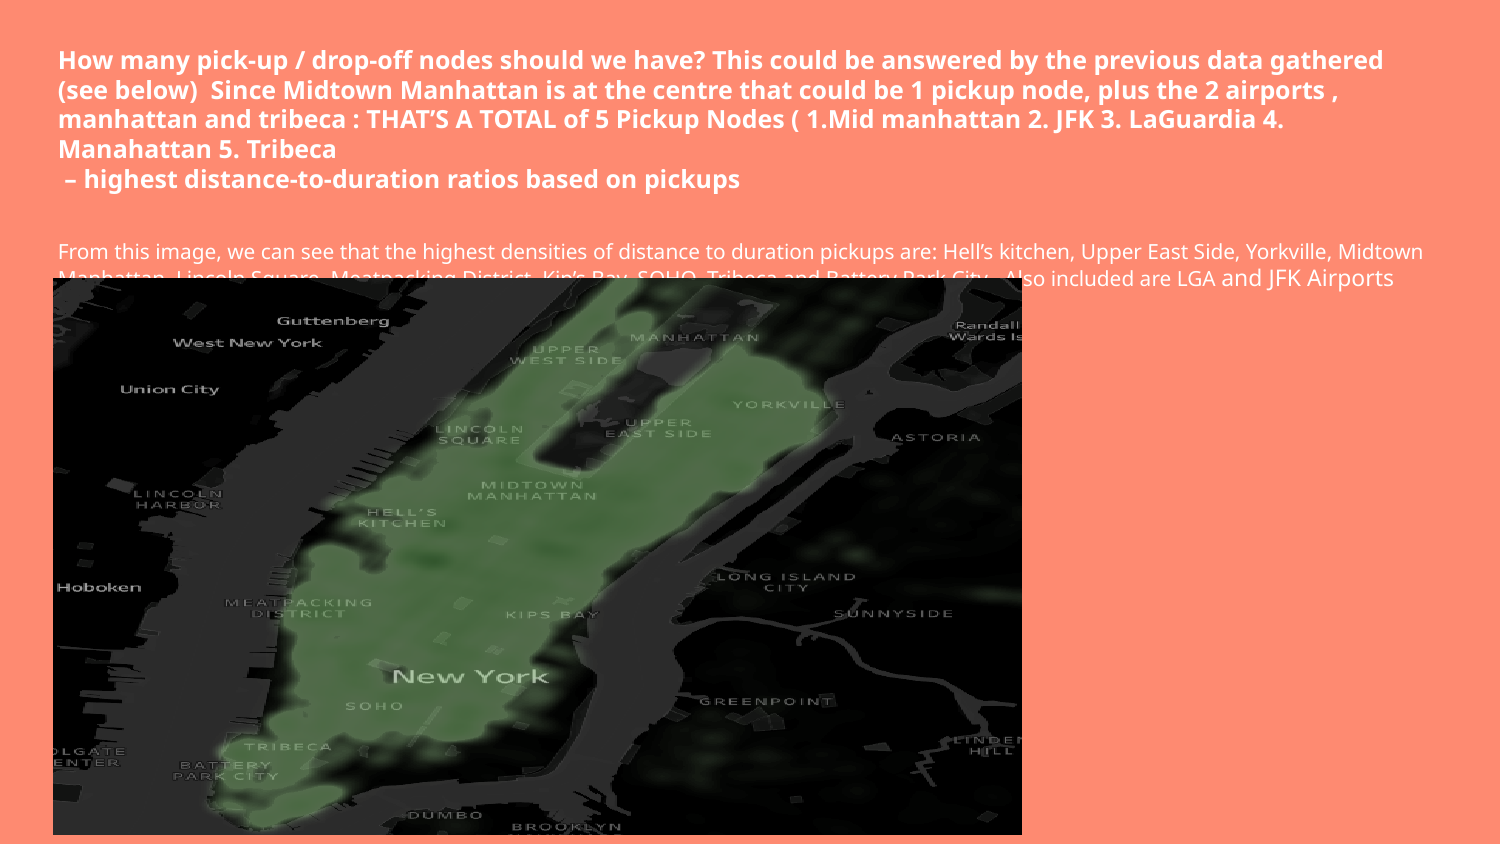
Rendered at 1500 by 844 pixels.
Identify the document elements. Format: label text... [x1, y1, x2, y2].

picture [53, 278, 1022, 835]
title [53, 202, 1418, 835]
title How many pick-up / drop-off nodes should we have? This could be answered by the previous data gathered (see below) Since Midtown Manhattan is at the centre that could be 1 pickup node, plus the 2 airports , manhattan and tribeca : THAT’S A TOTAL of 5 Pickup Nodes ( 1.Mid manhattan 2. JFK 3. LaGuardia 4. Manahattan 5. Tribeca – highest distance-to-duration ratios based on pickups From this image, we can see that the highest densities of distance to duration pickups are: Hell’s kitchen, Upper East Side, Yorkville, Midtown Manhattan, Lincoln Square, Meatpacking District, Kip’s Bay, SOHO, Tribeca and Battery Park City . Also included are LGA and JFK Airports [42, 29, 1441, 111]
